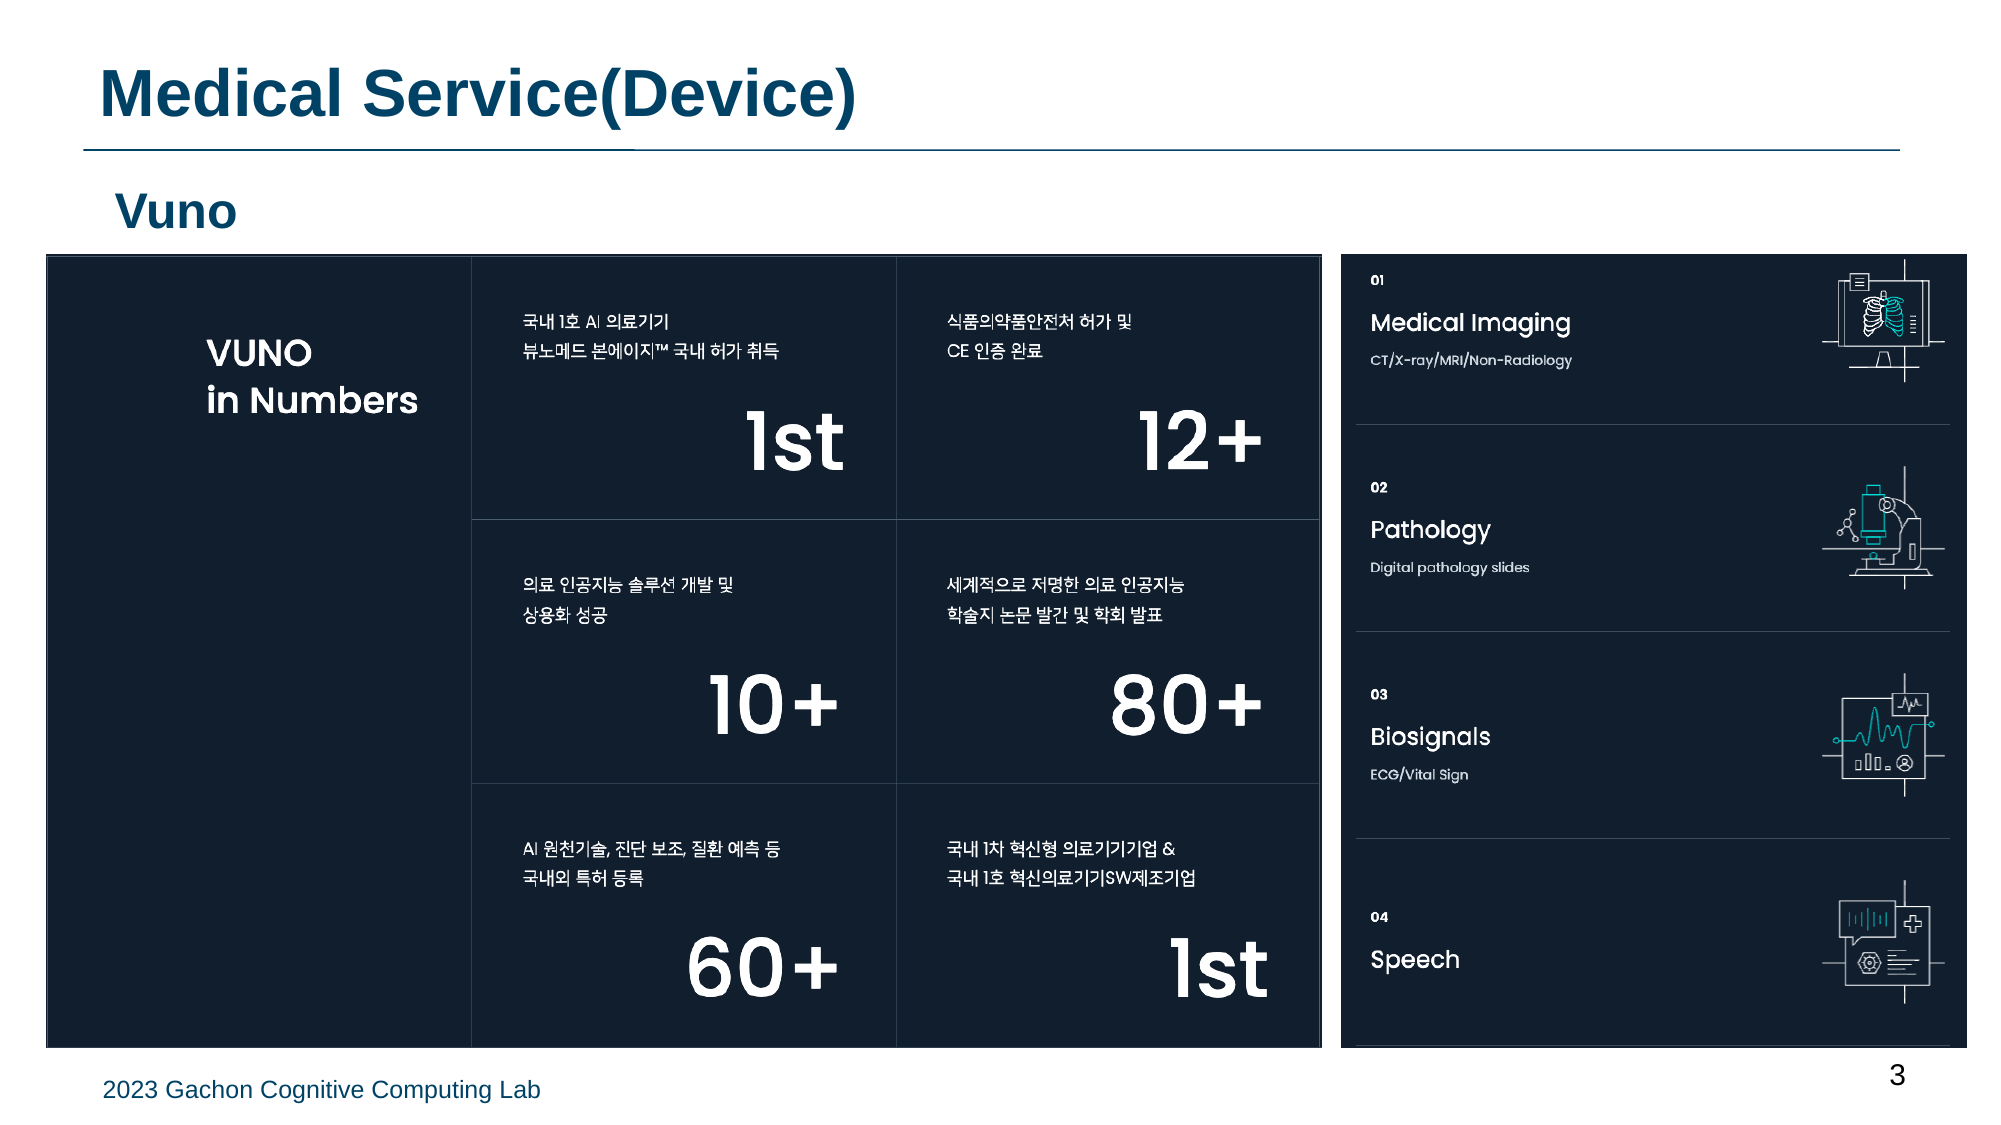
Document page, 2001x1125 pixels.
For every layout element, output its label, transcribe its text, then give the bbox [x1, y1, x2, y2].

picture [46, 254, 1322, 1048]
text_box Vuno [99, 170, 1972, 246]
text_box 3 [1787, 1057, 1921, 1093]
picture [1341, 254, 1967, 1048]
title Medical Service(Device) [99, 54, 1900, 125]
